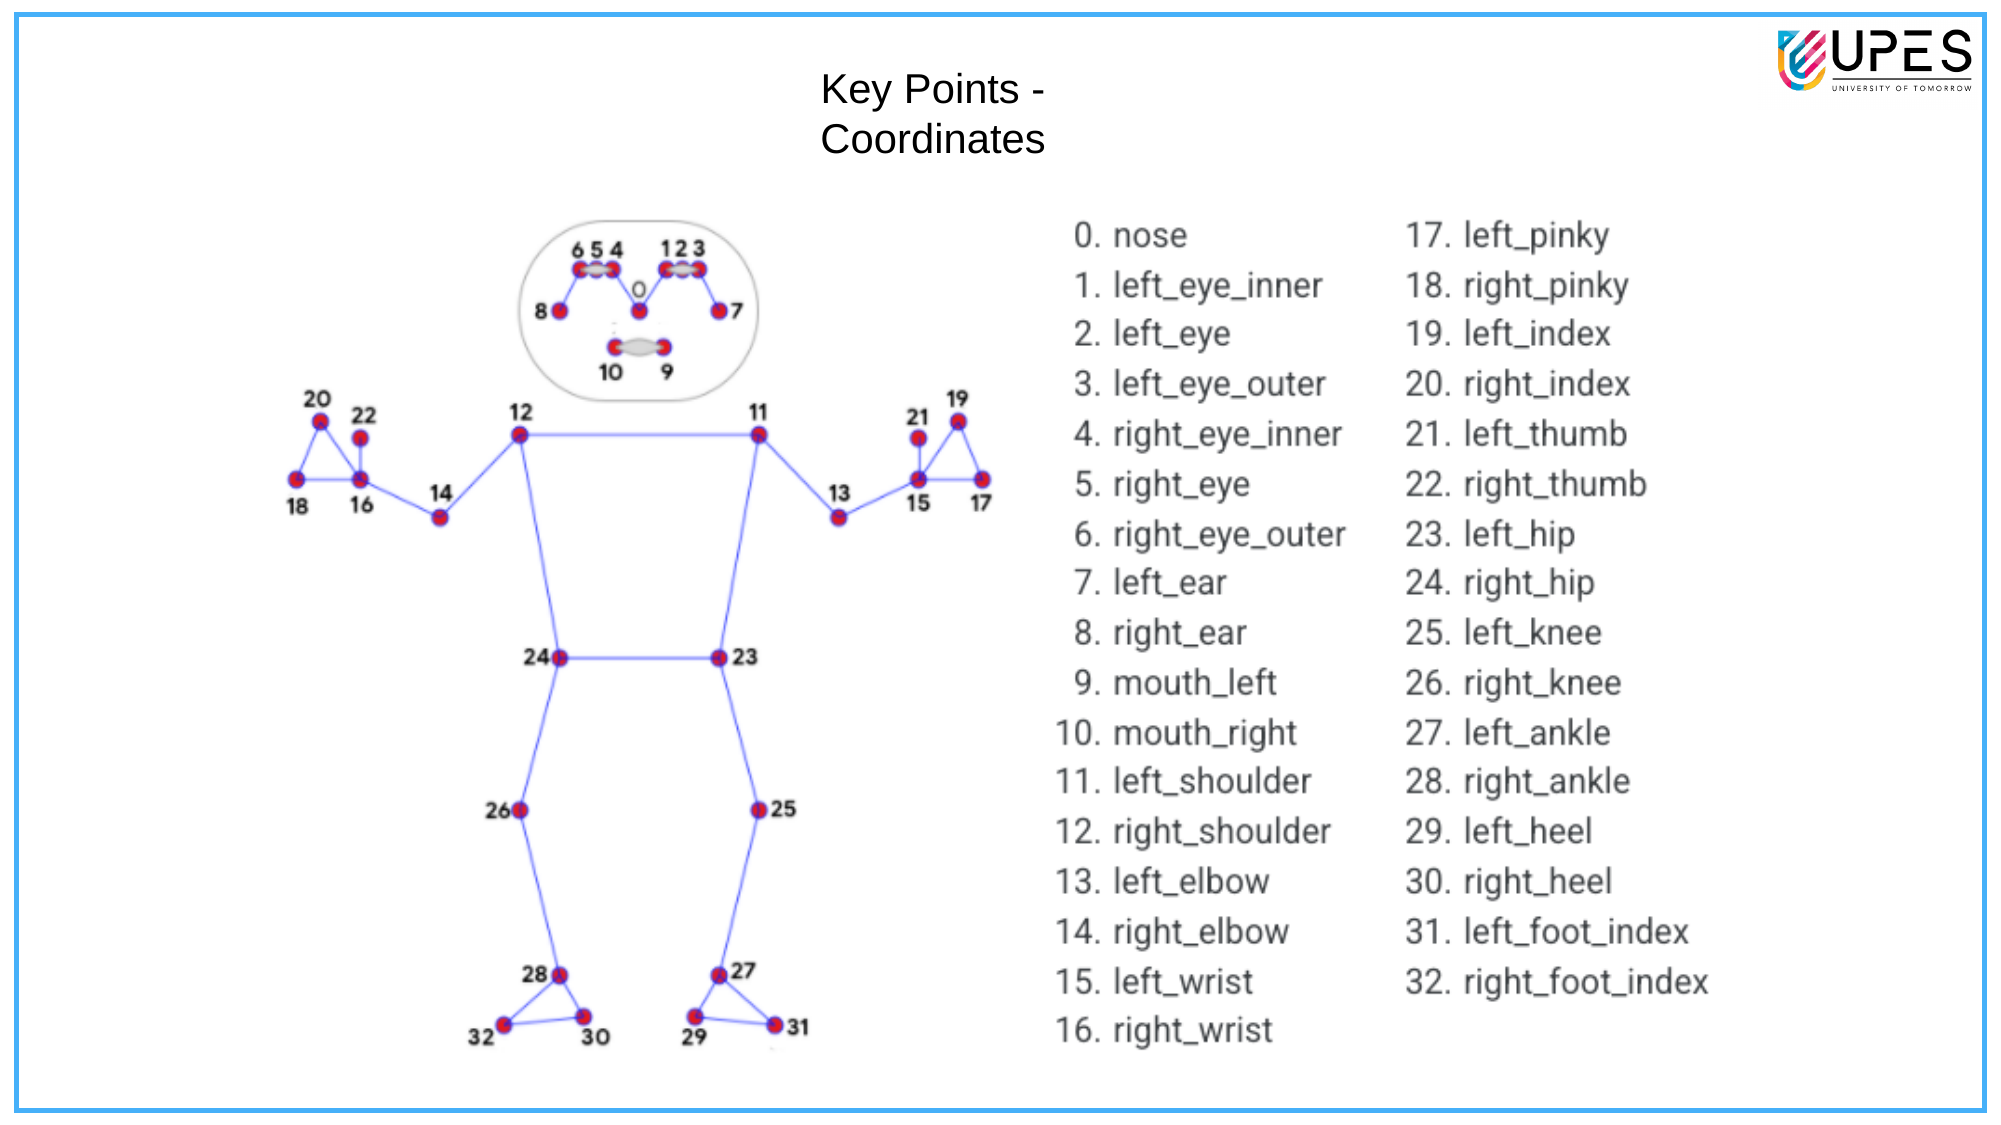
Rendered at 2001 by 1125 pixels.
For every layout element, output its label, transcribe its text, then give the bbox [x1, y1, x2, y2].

text_box Key Points - Coordinates [732, 47, 1135, 178]
picture [1758, 20, 1978, 110]
picture [281, 209, 1719, 1054]
